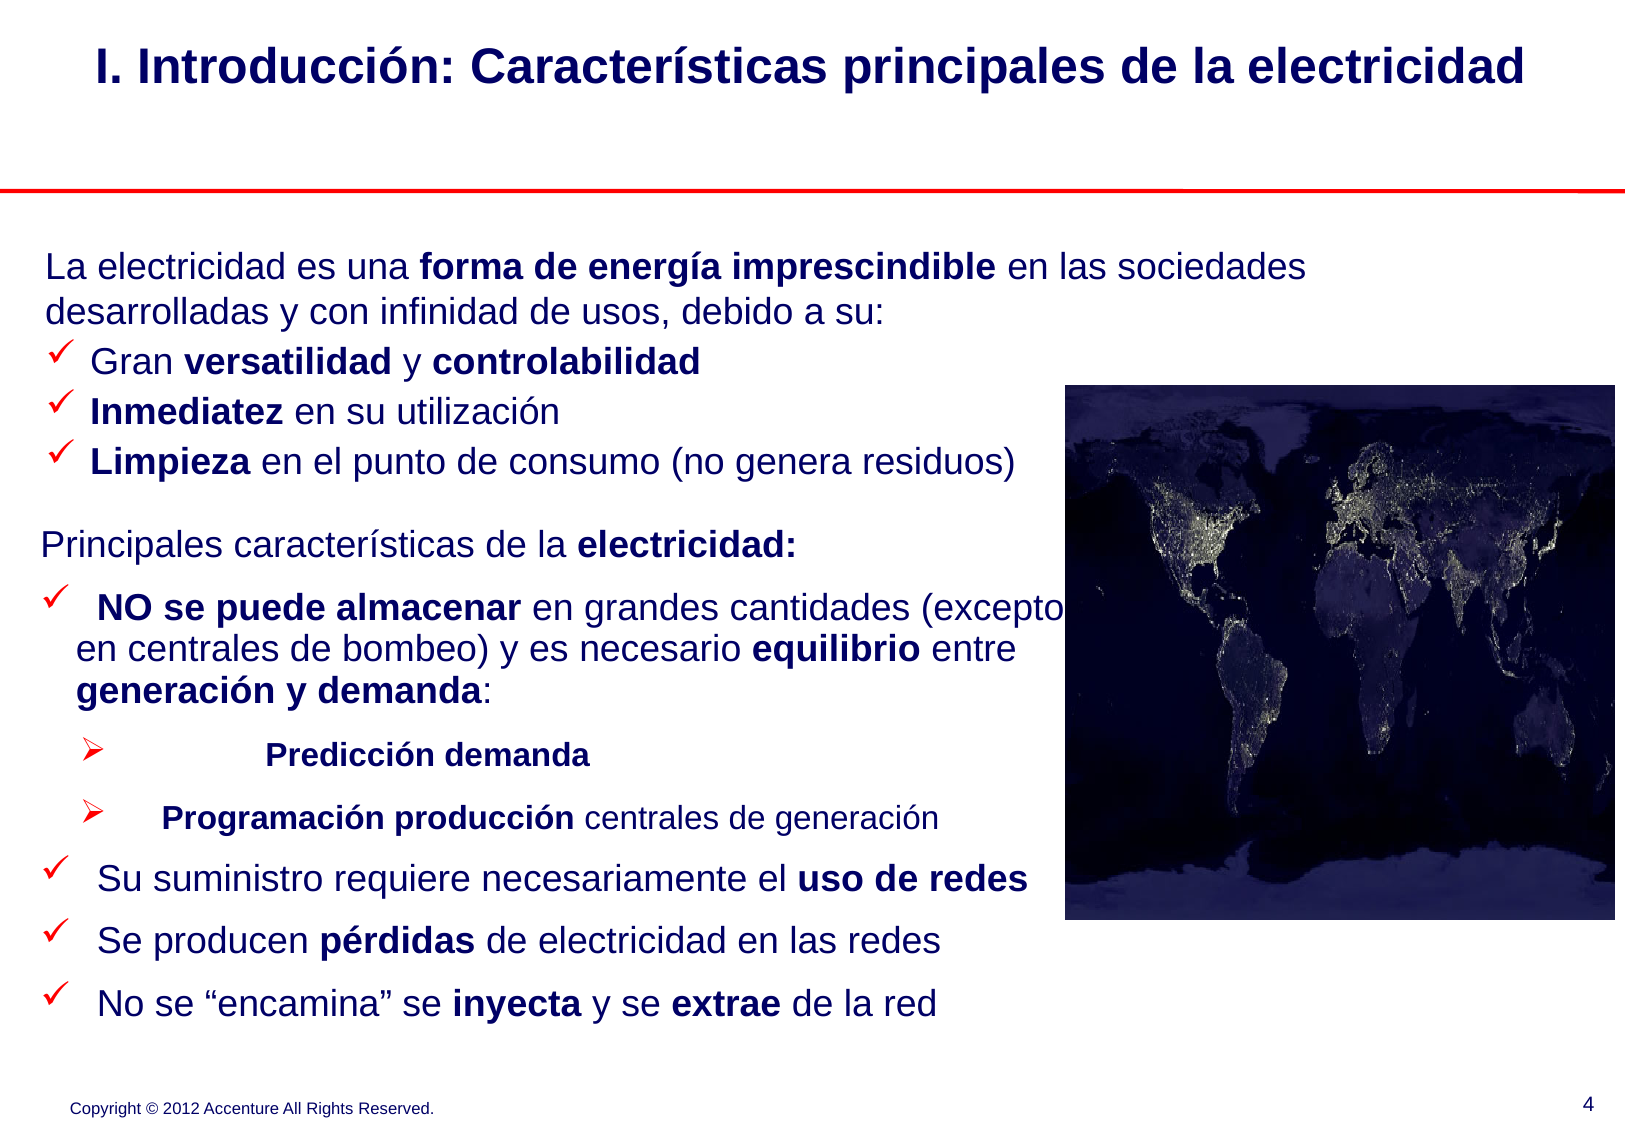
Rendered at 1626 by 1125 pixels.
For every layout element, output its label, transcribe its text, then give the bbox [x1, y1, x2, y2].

text_box La electricidad es una forma de energía imprescindible en las sociedades desarrolladas y con infinidad de usos, debido a su: Gran versatilidad y controlabilidad Inmediatez en su utilización Limpieza en el punto de consumo (no genera residuos) [1, 241, 1539, 494]
text_box Principales características de la electricidad: NO se puede almacenar en grandes cantidades (excepto en centrales de bombeo) y es necesario equilibrio entre generación y demanda: Predicción demanda Programación producción centrales de generación Su suministro requiere necesariamente el uso de redes Se producen pérdidas de electricidad en las redes No se “encamina” se inyecta y se extrae de la red [25, 516, 1089, 1085]
title I. Introducción: Características principales de la electricidad [36, 40, 1625, 207]
picture [1065, 385, 1616, 920]
